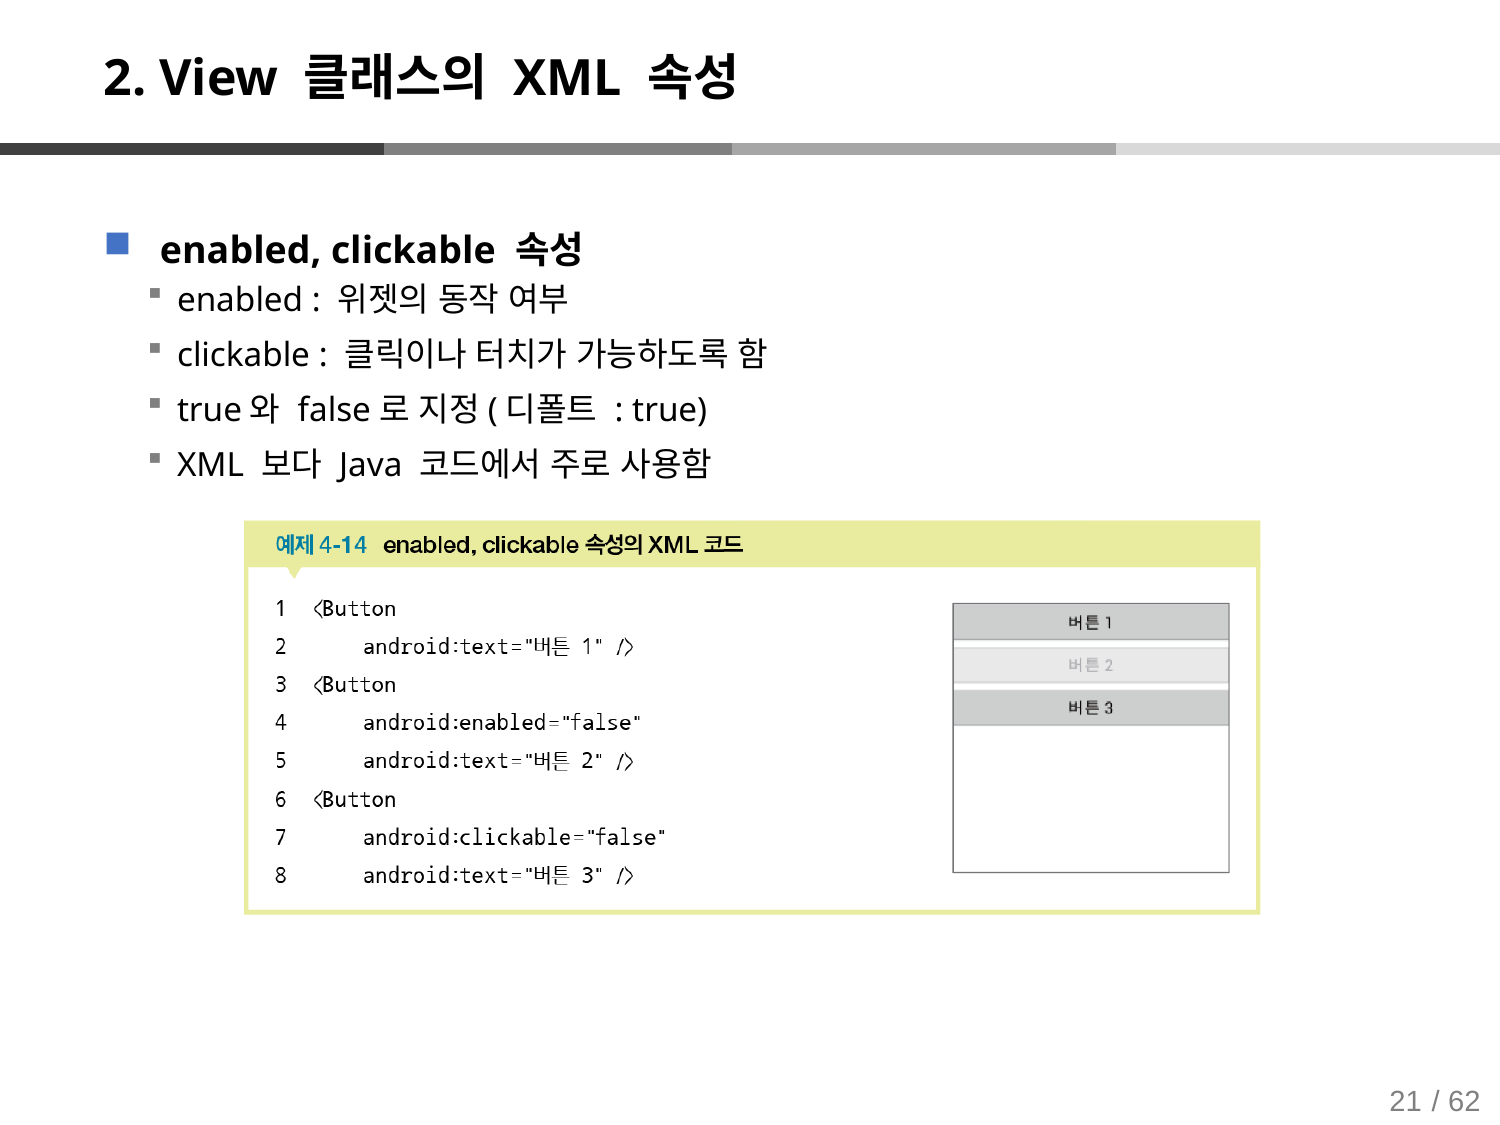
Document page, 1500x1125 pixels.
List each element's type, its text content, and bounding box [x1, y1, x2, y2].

title 2. View 클래스의 XML 속성 [88, 30, 1211, 121]
list enabled, clickable 속성 enabled : 위젯의 동작 여부 clickable : 클릭이나 터치가 가능하도록 함 true와 false로 지정(디폴트 : true) XML 보다 Java 코드에서 주로 사용함 [88, 196, 1436, 1083]
picture [234, 511, 1266, 922]
